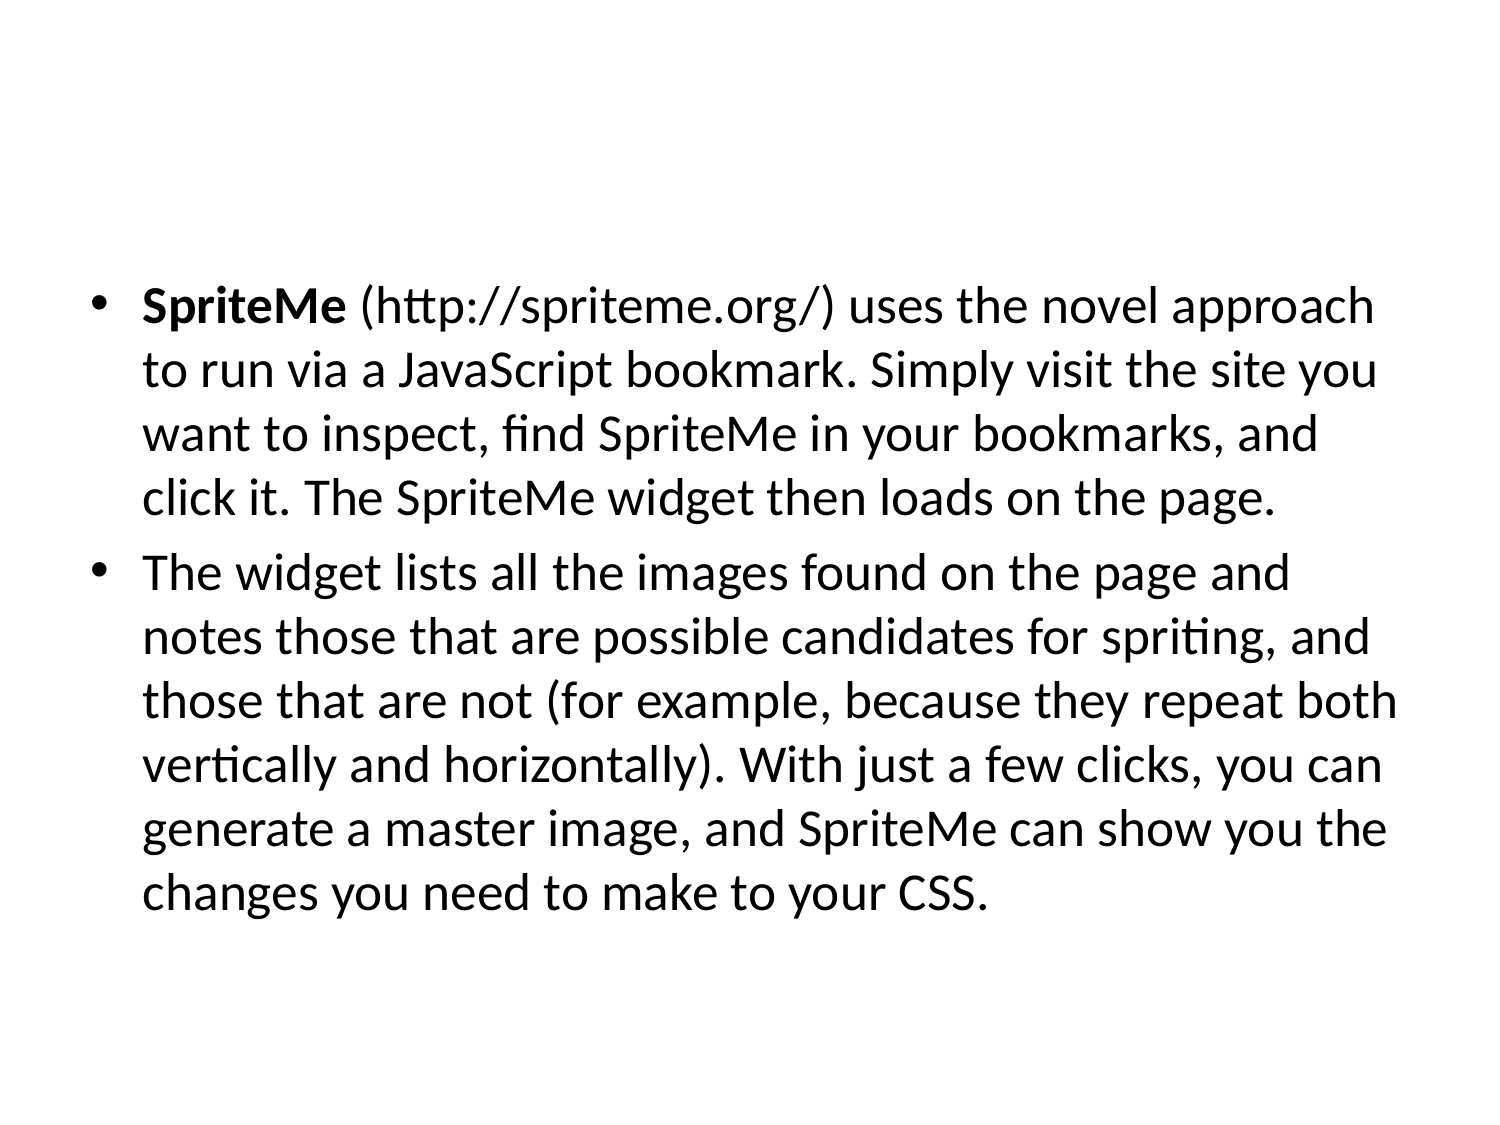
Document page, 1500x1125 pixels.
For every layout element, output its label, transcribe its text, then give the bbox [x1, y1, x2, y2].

list SpriteMe (http://spriteme.org/) uses the novel approach to run via a JavaScript bookmark. Simply visit the site you want to inspect, find SpriteMe in your bookmarks, and click it. The SpriteMe widget then loads on the page. The widget lists all the images found on the page and notes those that are possible candidates for spriting, and those that are not (for example, because they repeat both vertically and horizontally). With just a few clicks, you can generate a master image, and SpriteMe can show you the changes you need to make to your CSS. [75, 262, 1425, 1005]
